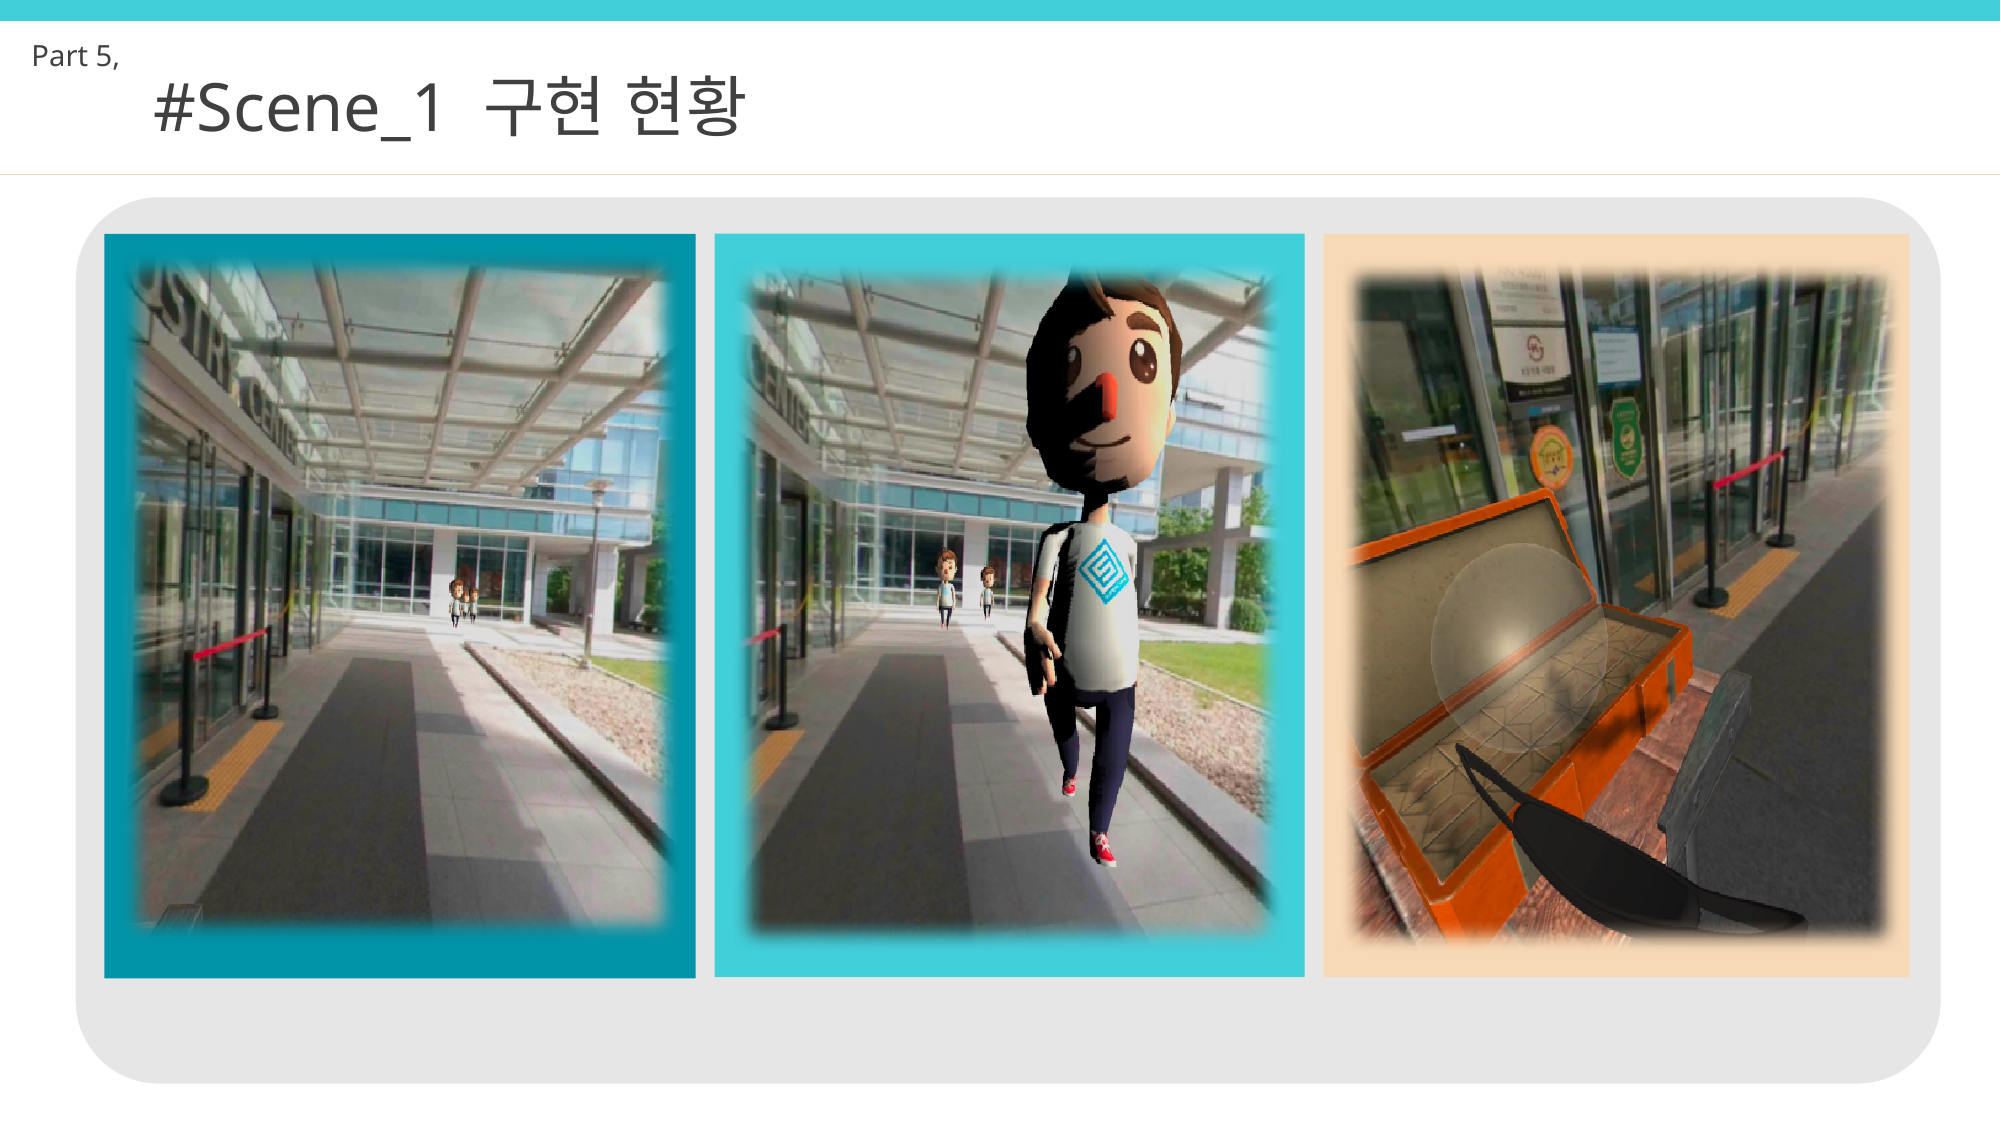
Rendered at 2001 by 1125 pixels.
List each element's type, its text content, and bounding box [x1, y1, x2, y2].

text_box [103, 233, 697, 979]
text_box Part 5, [16, 29, 300, 80]
picture [119, 251, 681, 943]
picture [731, 259, 1285, 952]
text_box [0, 0, 2000, 22]
text_box [1322, 233, 1910, 978]
text_box #Scene_1 구현 현황 [138, 57, 835, 153]
text_box [713, 233, 1306, 978]
text_box [73, 195, 1943, 1086]
picture [1338, 259, 1902, 953]
